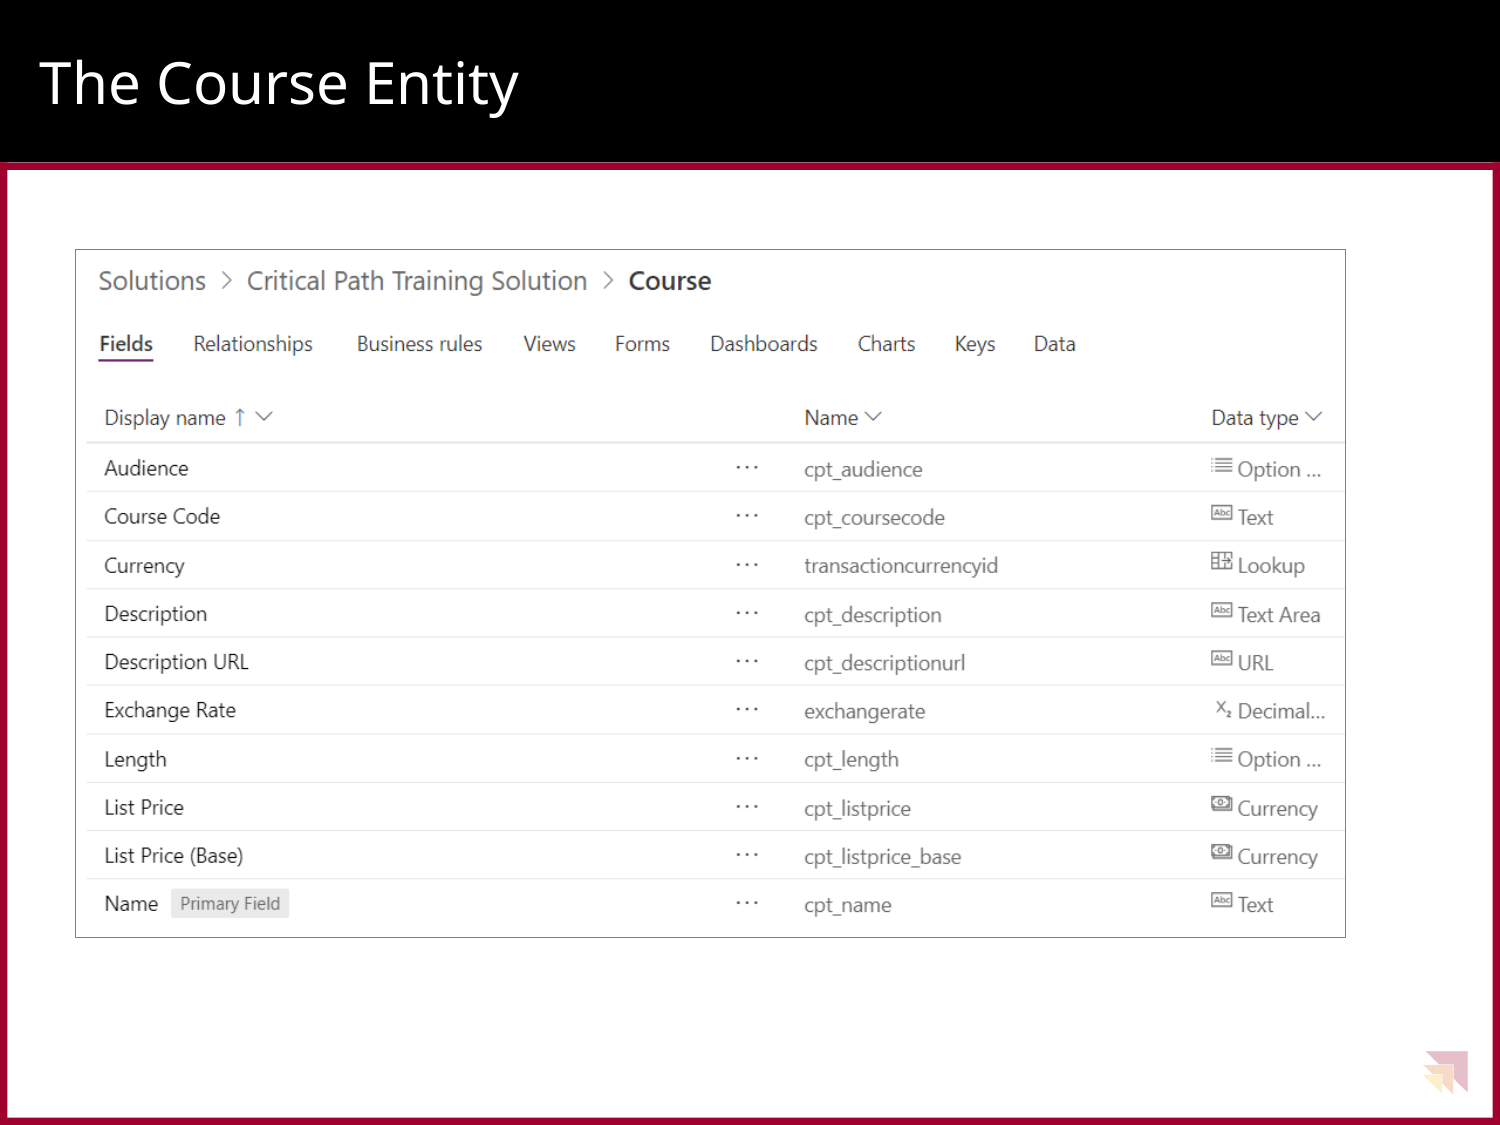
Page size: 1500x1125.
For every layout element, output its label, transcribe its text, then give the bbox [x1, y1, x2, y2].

title The Course Entity [24, 12, 1438, 150]
picture [74, 249, 1346, 938]
